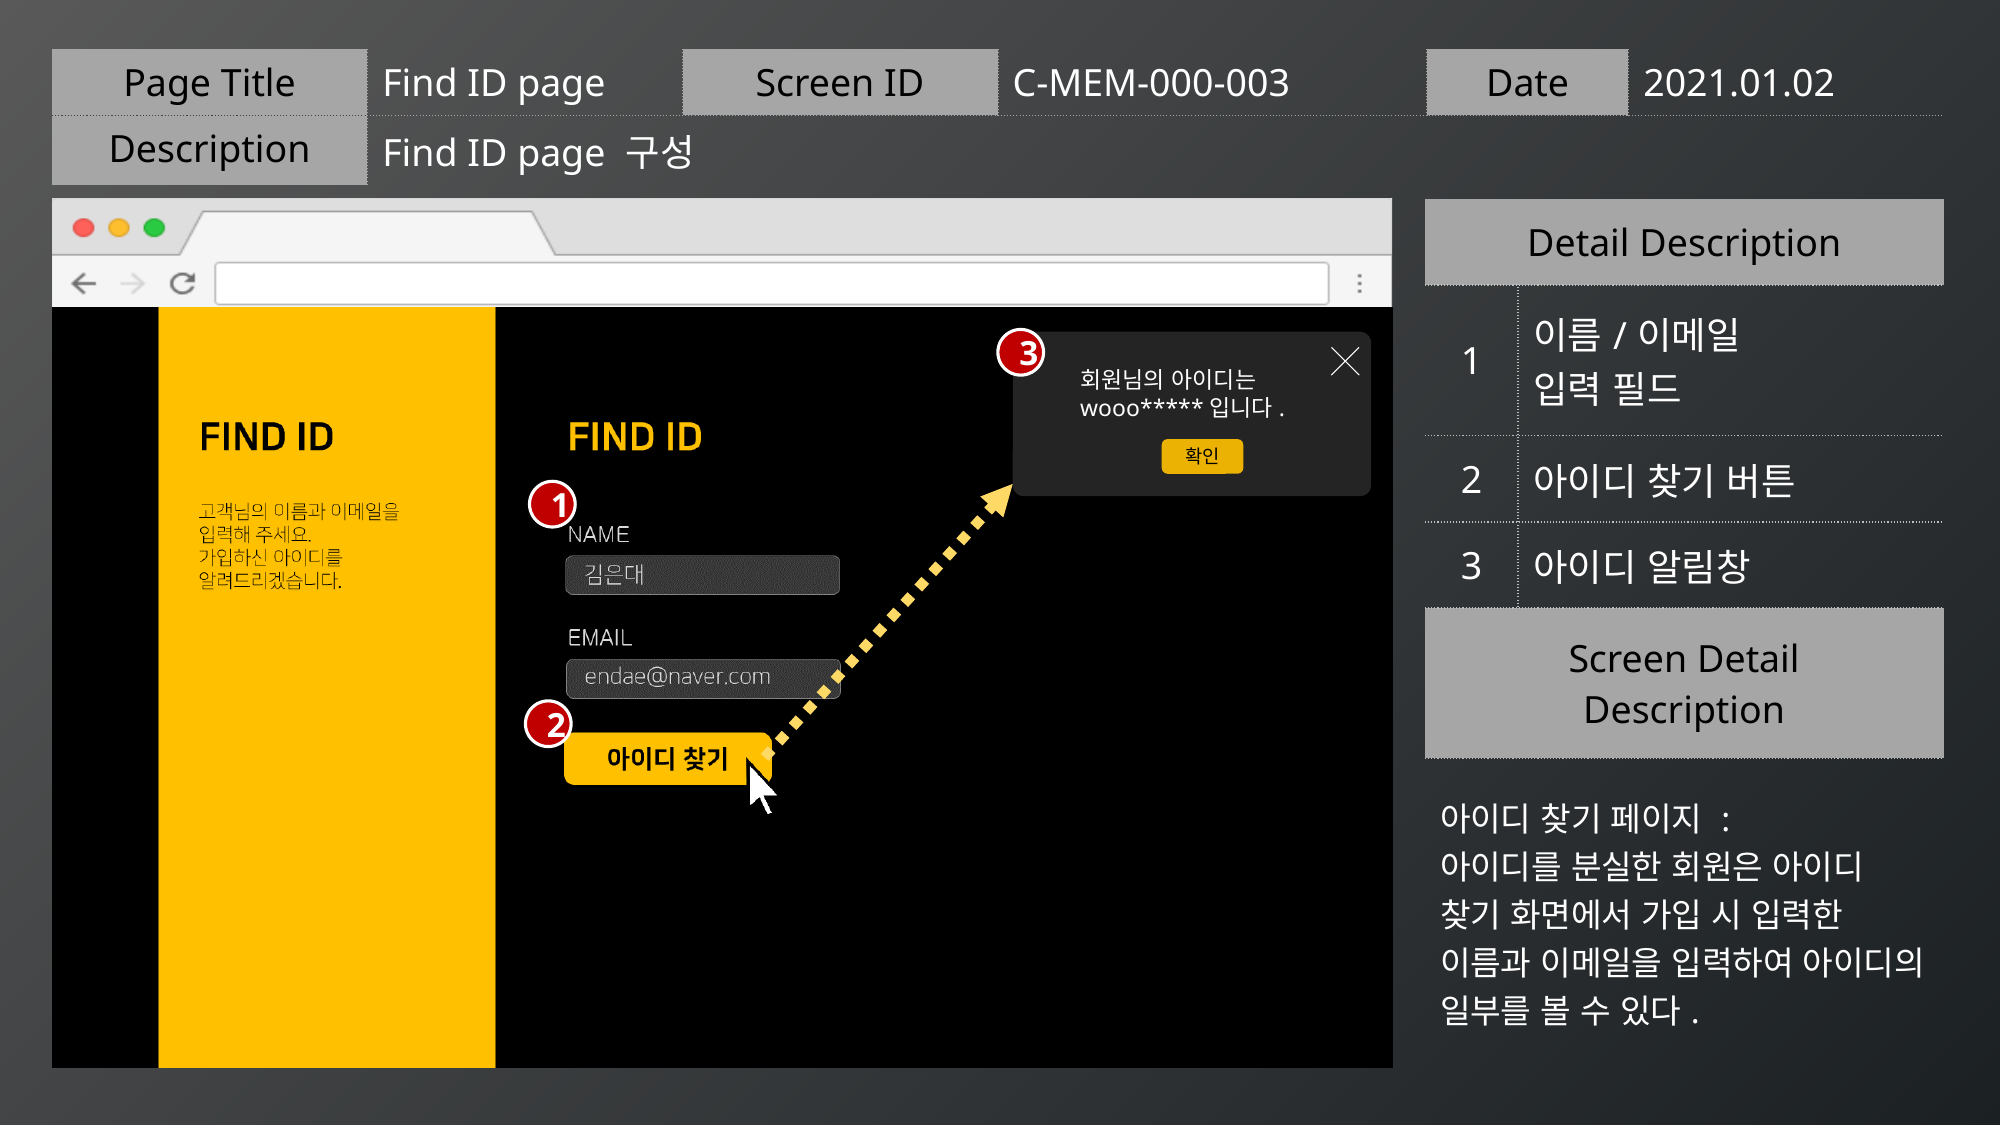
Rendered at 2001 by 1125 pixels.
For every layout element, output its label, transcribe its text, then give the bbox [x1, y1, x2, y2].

table_header Detail Description [1425, 199, 1944, 285]
table_cell Screen Detail Description [1425, 608, 1944, 758]
table_header Date [1427, 49, 1628, 115]
table_header Page Title [52, 49, 367, 115]
table_header Find ID page [367, 49, 683, 115]
picture [51, 198, 1393, 1068]
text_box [1331, 347, 1360, 376]
table_cell 아이디 알림창 [1518, 522, 1944, 608]
table_cell Description [52, 115, 367, 185]
table_header C-MEM-000-003 [998, 49, 1427, 115]
table_header 2021.01.02 [1628, 49, 1944, 115]
table_cell 3 [1425, 522, 1518, 608]
table_cell 아이디 찾기 페이지 : 아이디를 분실한 회원은 아이디 찾기 화면에서 가입 시 입력한 이름과 이메일을 입력하여 아이디의 일부를 볼 수 있다. [1425, 758, 1944, 1067]
table_cell 아이디 찾기 버튼 [1518, 436, 1944, 522]
table_cell Find ID page 구성 [367, 115, 1944, 185]
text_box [764, 483, 1013, 758]
table_cell 이름/이메일 입력 필드 [1518, 285, 1944, 436]
table_header Screen ID [683, 49, 998, 115]
table_cell 2 [1425, 436, 1518, 522]
table_cell 1 [1425, 285, 1518, 436]
